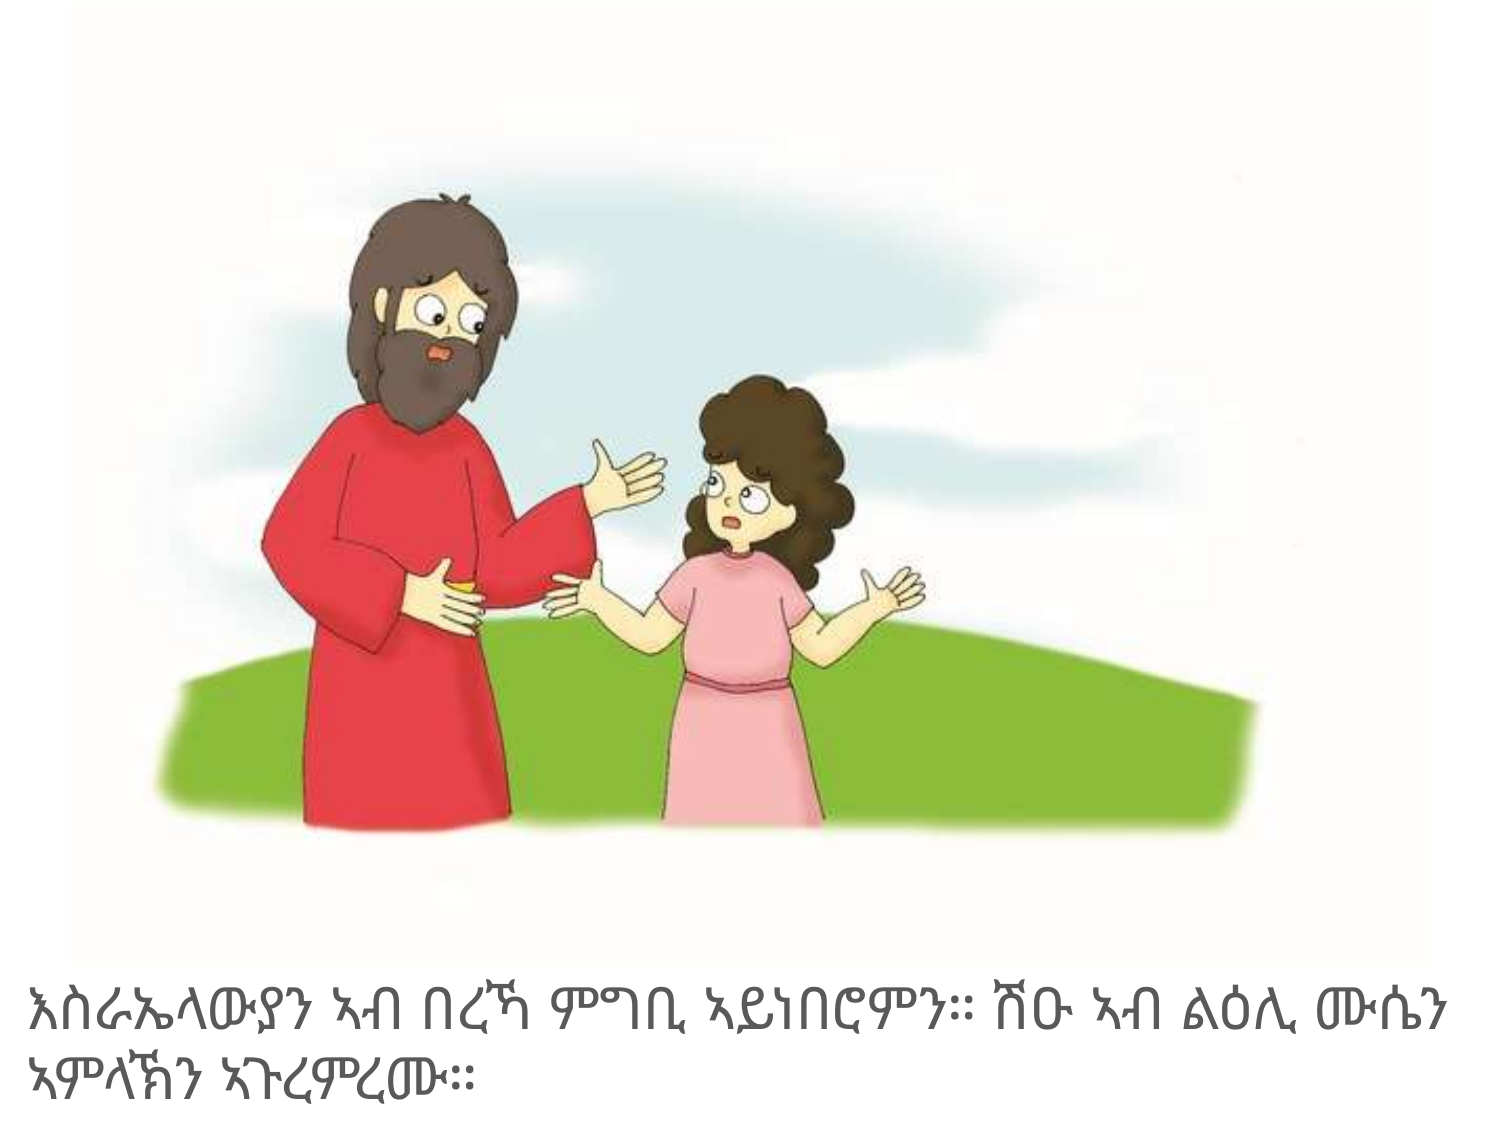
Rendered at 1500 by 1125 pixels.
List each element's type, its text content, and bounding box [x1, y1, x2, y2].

picture [69, 1, 1431, 965]
text_box እስራኤላውያን ኣብ በረኻ ምግቢ ኣይነበሮምን። ሽዑ ኣብ ልዕሊ ሙሴን ኣምላኽን ኣጉረምረሙ። [11, 964, 1483, 1119]
